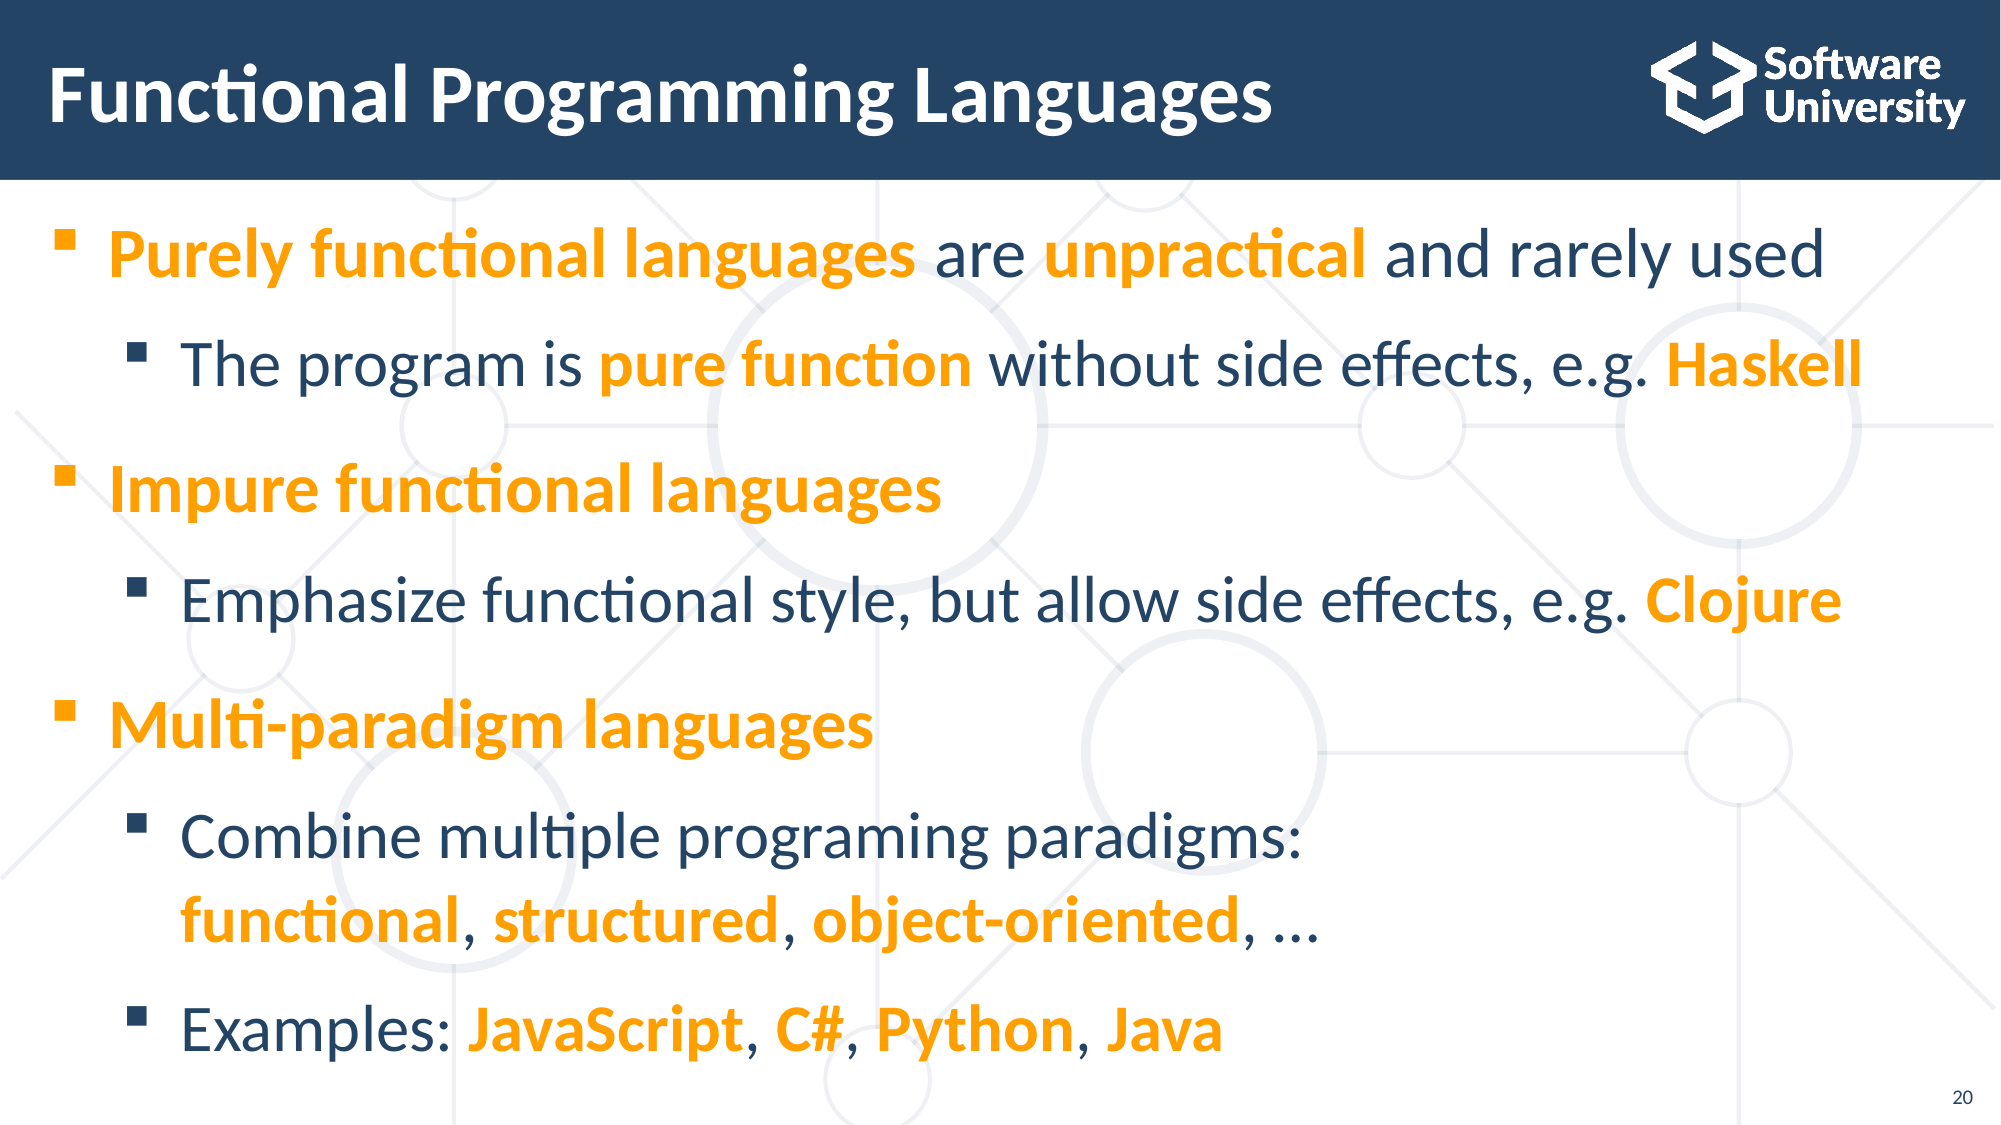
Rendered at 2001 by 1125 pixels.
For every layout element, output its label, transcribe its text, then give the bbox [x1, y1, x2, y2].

list Purely functional languages are unpractical and rarely used The program is pure function without side effects, e.g. Haskell Impure functional languages Emphasize functional style, but allow side effects, e.g. Clojure Multi-paradigm languages Combine multiple programing paradigms: functional, structured, object-oriented, … Examples: JavaScript, C#, Python, Java [31, 196, 1970, 1104]
picture [1651, 41, 1966, 134]
title Functional Programming Languages [31, 16, 1625, 162]
slide_number 20 [1927, 1067, 1989, 1117]
